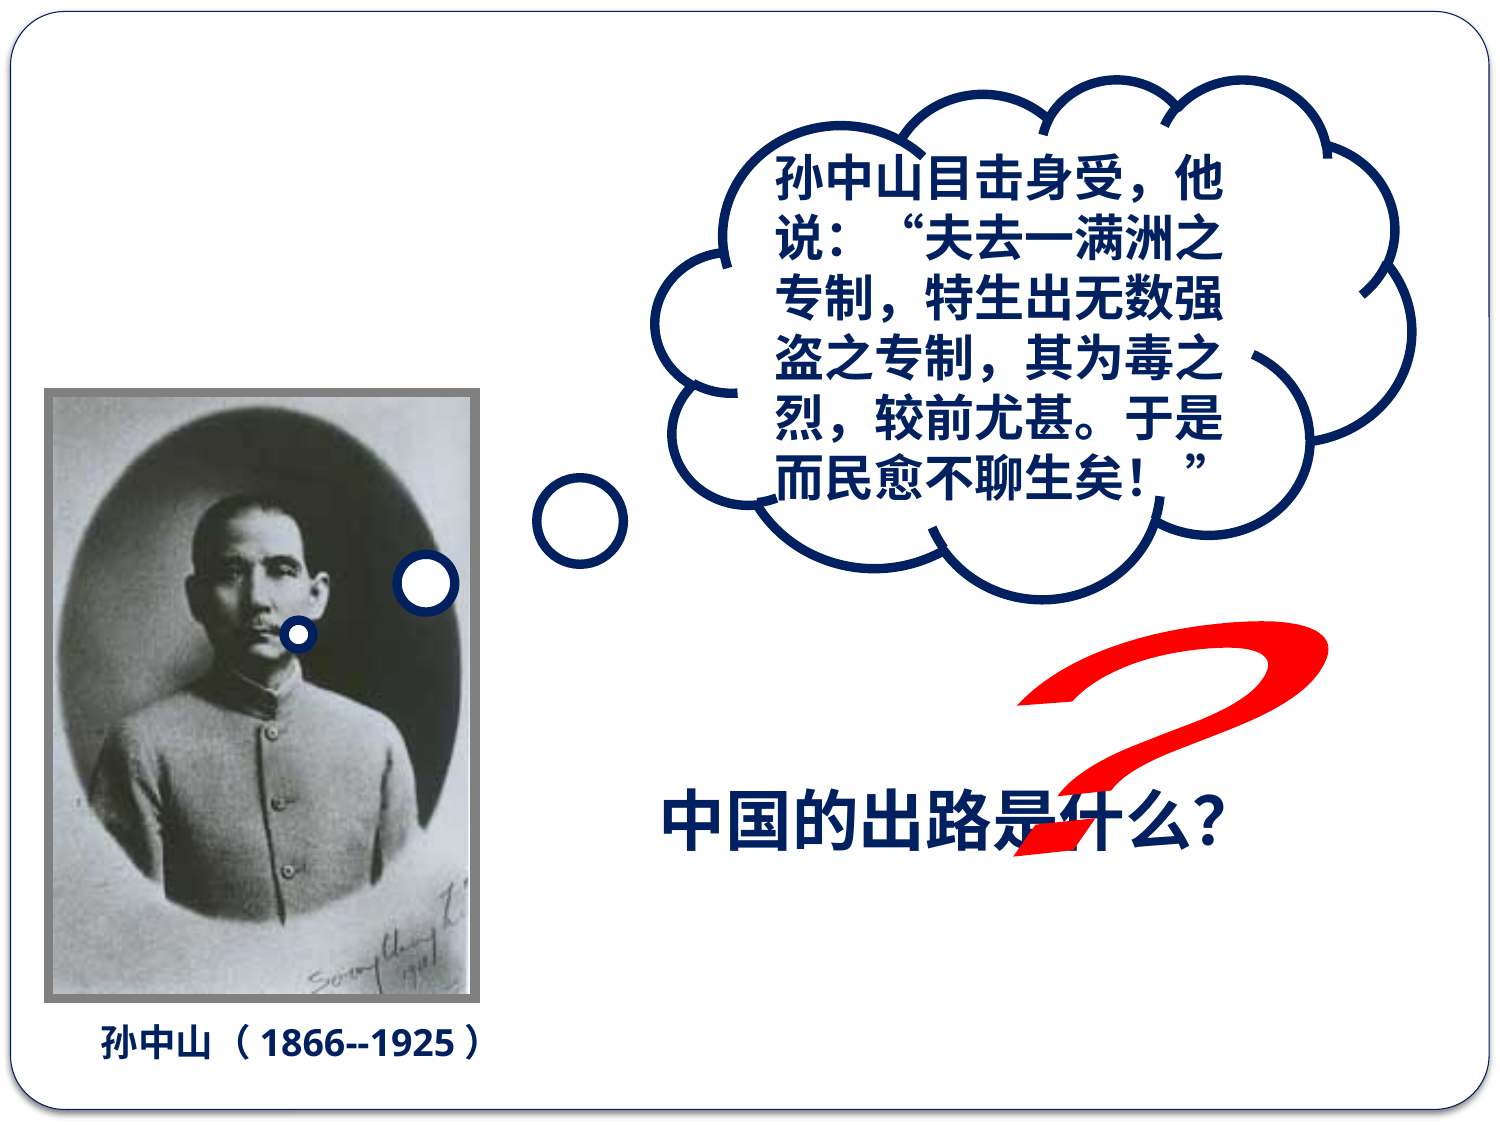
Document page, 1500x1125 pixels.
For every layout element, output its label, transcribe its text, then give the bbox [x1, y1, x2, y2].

text_box 孙中山目击身受，他说：“夫去一满洲之专制，特生出无数强盗之专制，其为毒之烈，较前尤甚。于是而民愈不聊生矣！ ” [654, 79, 1412, 600]
text_box 中国的出路是什么？ [643, 763, 1394, 868]
text_box 孙中山（1866--1925） [85, 1011, 517, 1072]
picture [52, 396, 471, 994]
text_box 孙中山目击身受，他说：“夫去一满洲之专制，特生出无数强盗之专制，其为毒之烈，较前尤甚。于是而民愈不聊生矣！ ” [536, 477, 624, 565]
